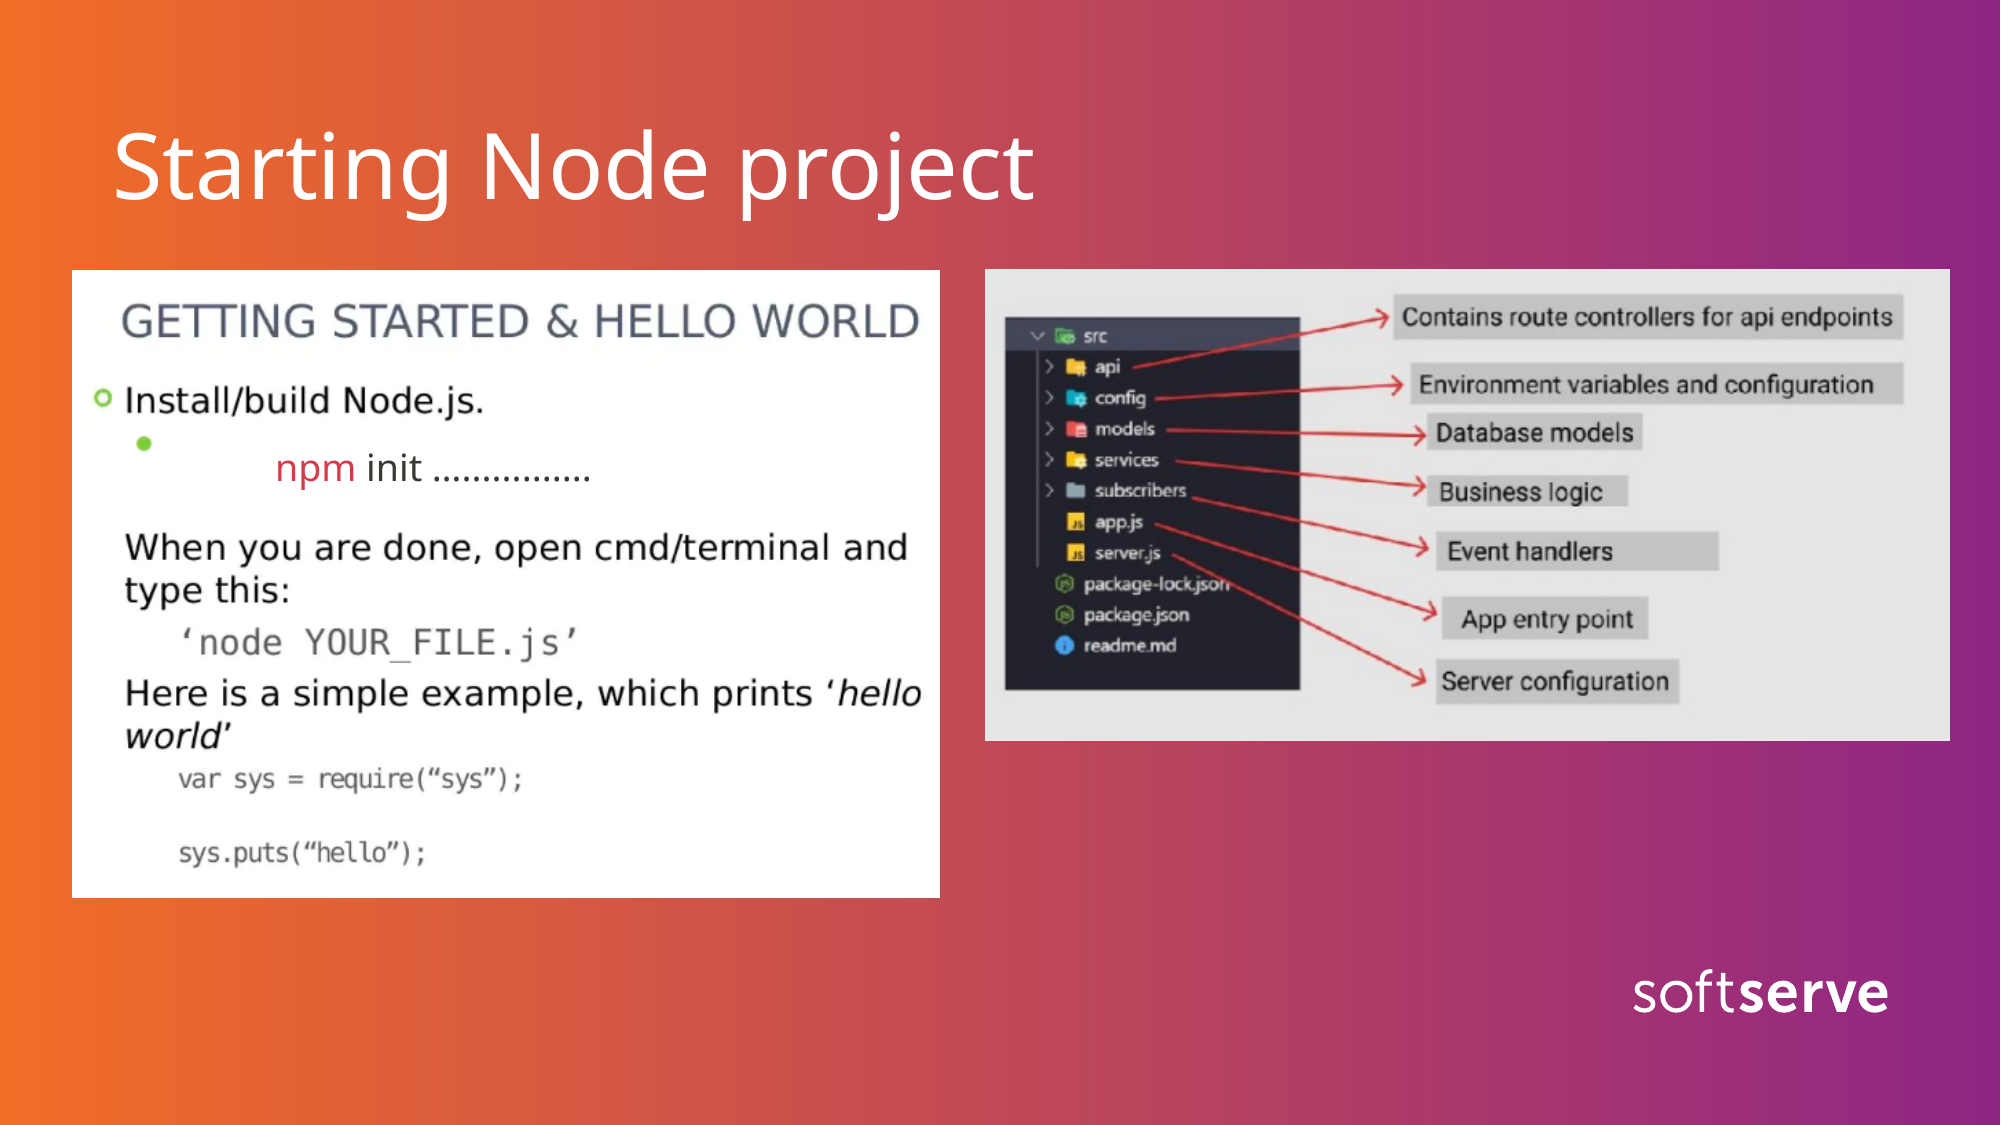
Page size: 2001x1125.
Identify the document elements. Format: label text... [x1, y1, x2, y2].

picture [985, 269, 1950, 741]
picture [71, 270, 940, 898]
title Starting Node project [112, 112, 1888, 225]
